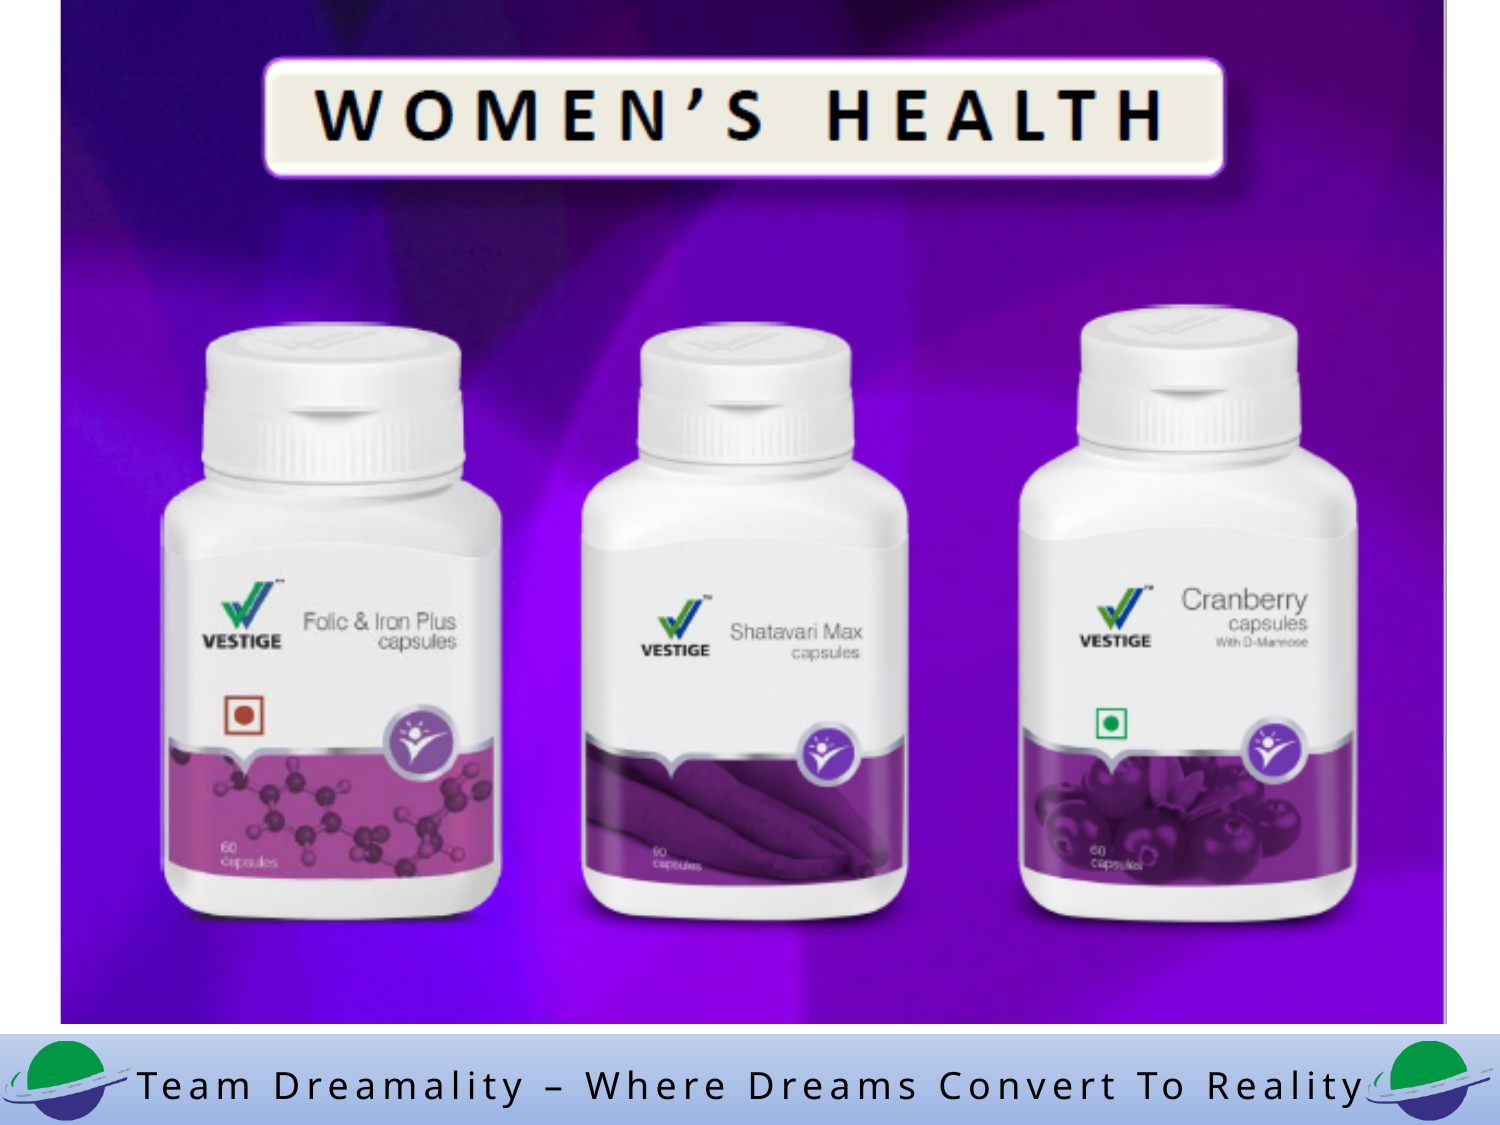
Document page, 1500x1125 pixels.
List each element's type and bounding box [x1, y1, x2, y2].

picture [0, 1040, 135, 1123]
picture [60, 0, 1448, 1024]
picture [1362, 1040, 1497, 1123]
